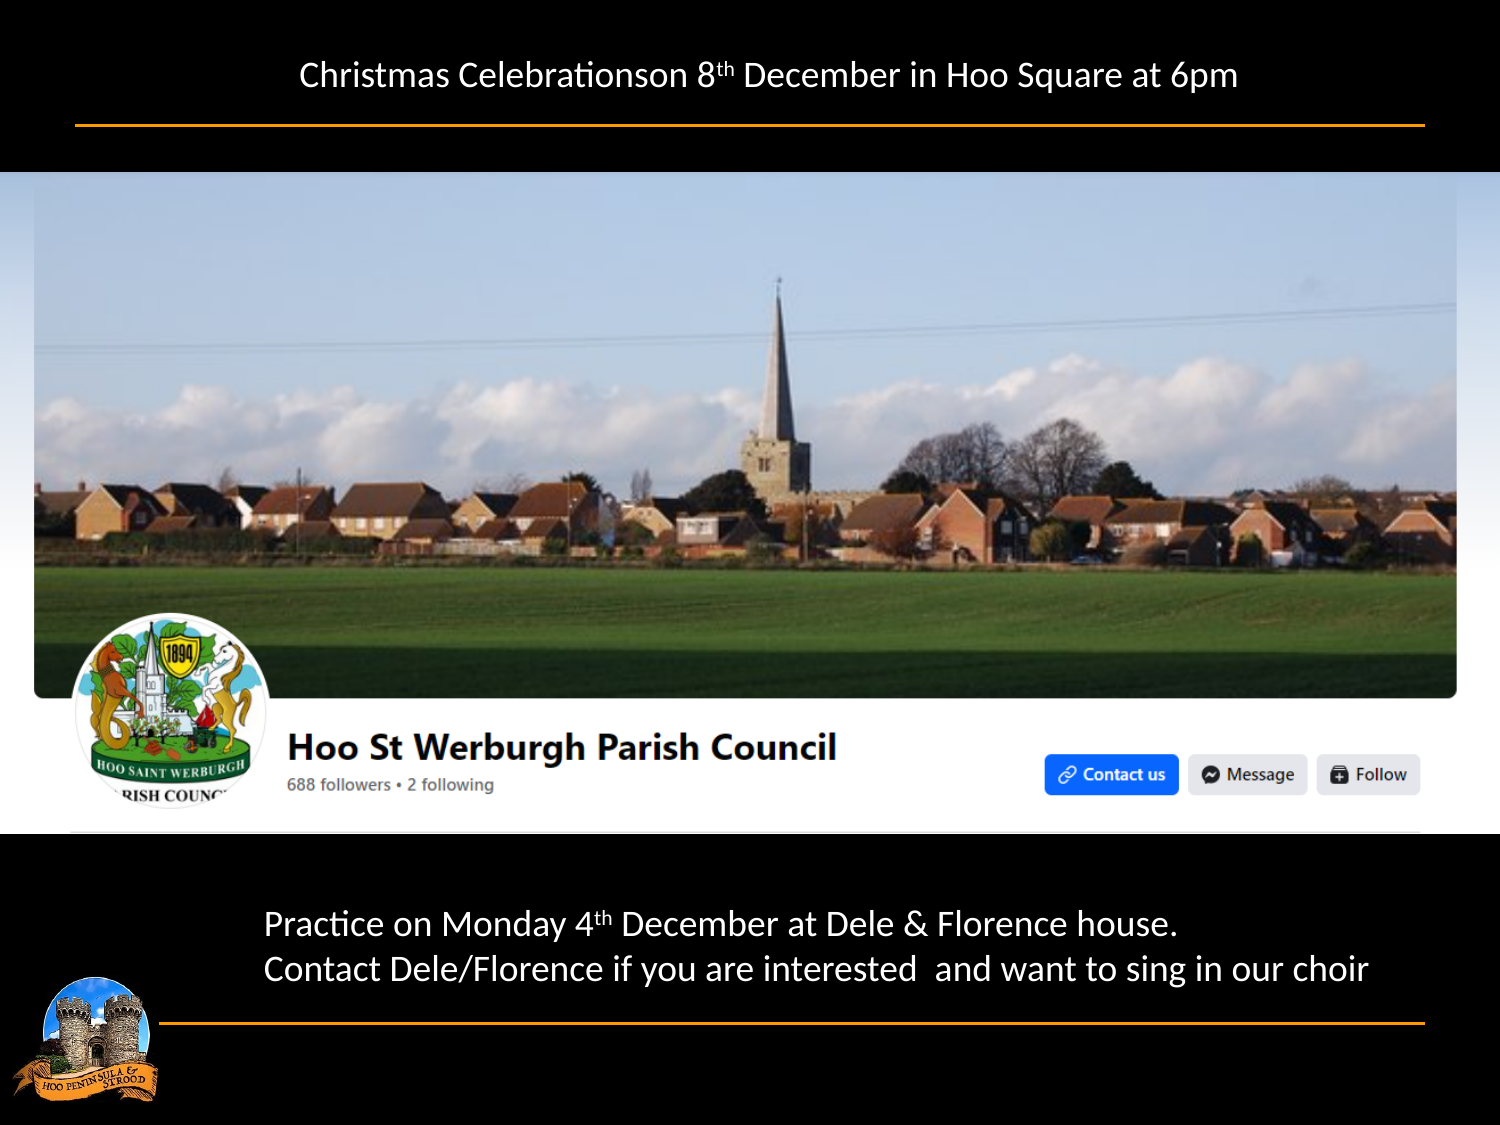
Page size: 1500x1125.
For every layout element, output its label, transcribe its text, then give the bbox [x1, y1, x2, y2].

text_box Christmas Celebrationson 8th December in Hoo Square at 6pm [284, 42, 1255, 103]
picture [0, 172, 1500, 835]
text_box Practice on Monday 4th December at Dele & Florence house. Contact Dele/Florence if you are interested and want to sing in our choir [249, 891, 1386, 997]
picture [11, 975, 160, 1103]
